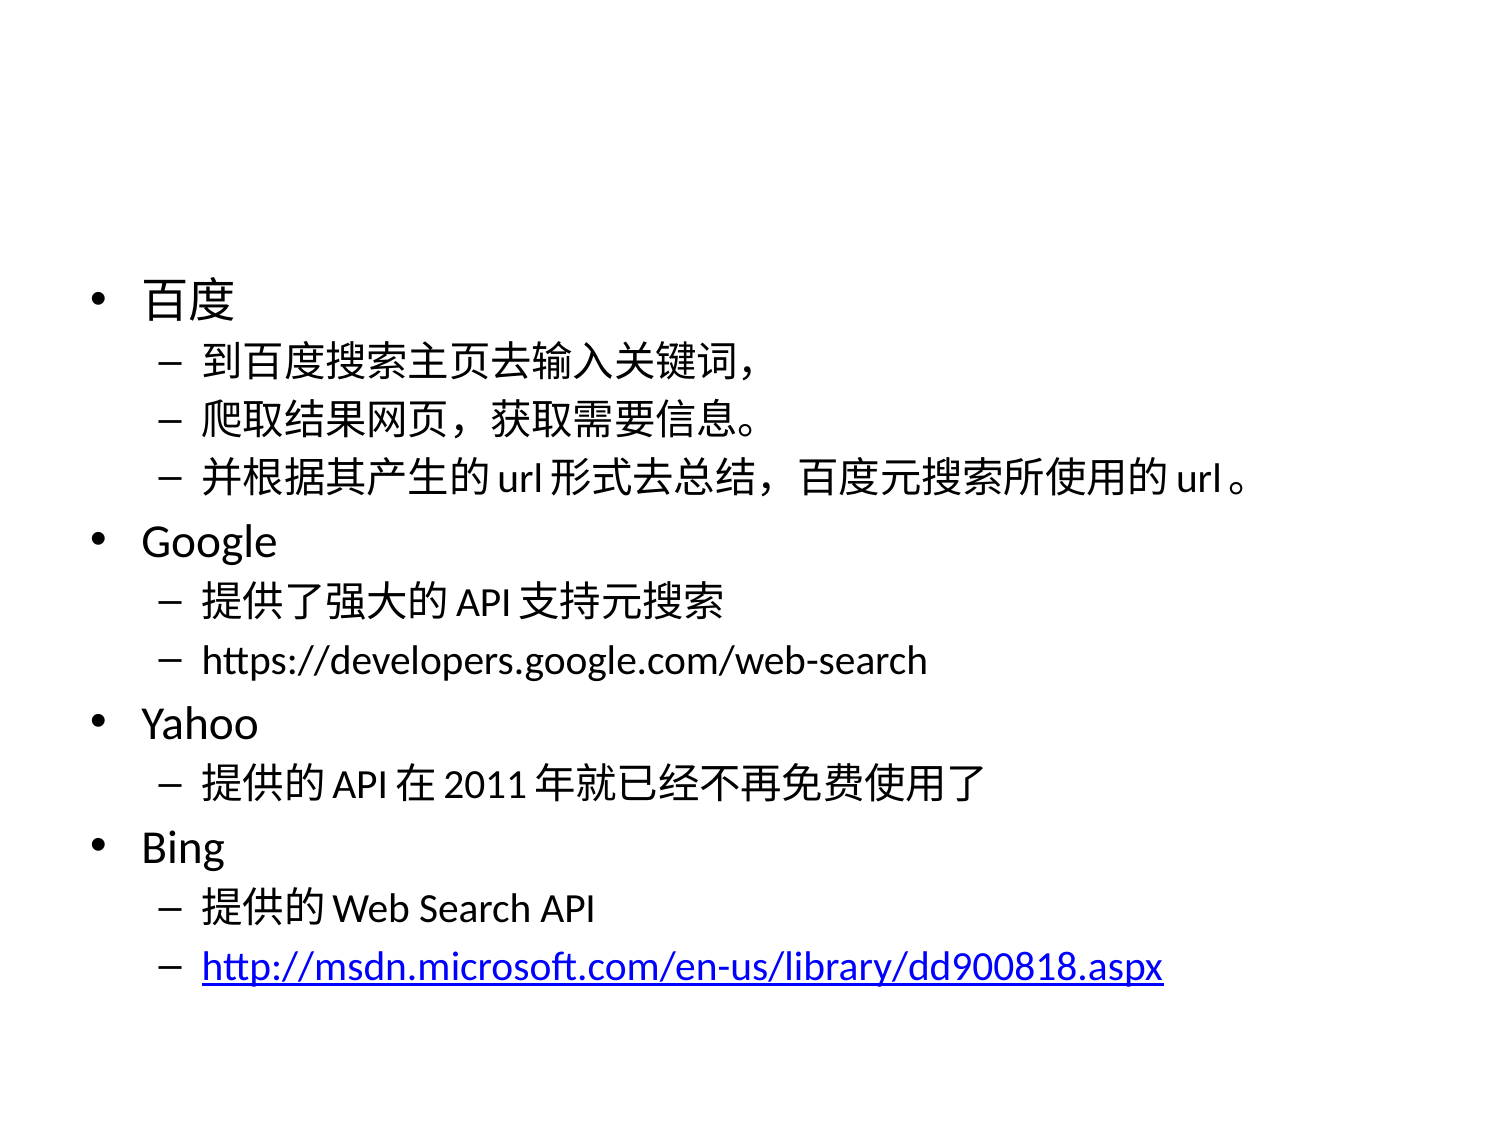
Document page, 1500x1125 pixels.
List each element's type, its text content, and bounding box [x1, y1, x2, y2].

list 百度 到百度搜索主页去输入关键词， 爬取结果网页，获取需要信息。 并根据其产生的url形式去总结，百度元搜索所使用的url。 Google 提供了强大的API支持元搜索 https://developers.google.com/web-search Yahoo 提供的API在2011年就已经不再免费使用了 Bing 提供的Web Search API http://msdn.microsoft.com/en-us/library/dd900818.aspx [75, 262, 1425, 1005]
